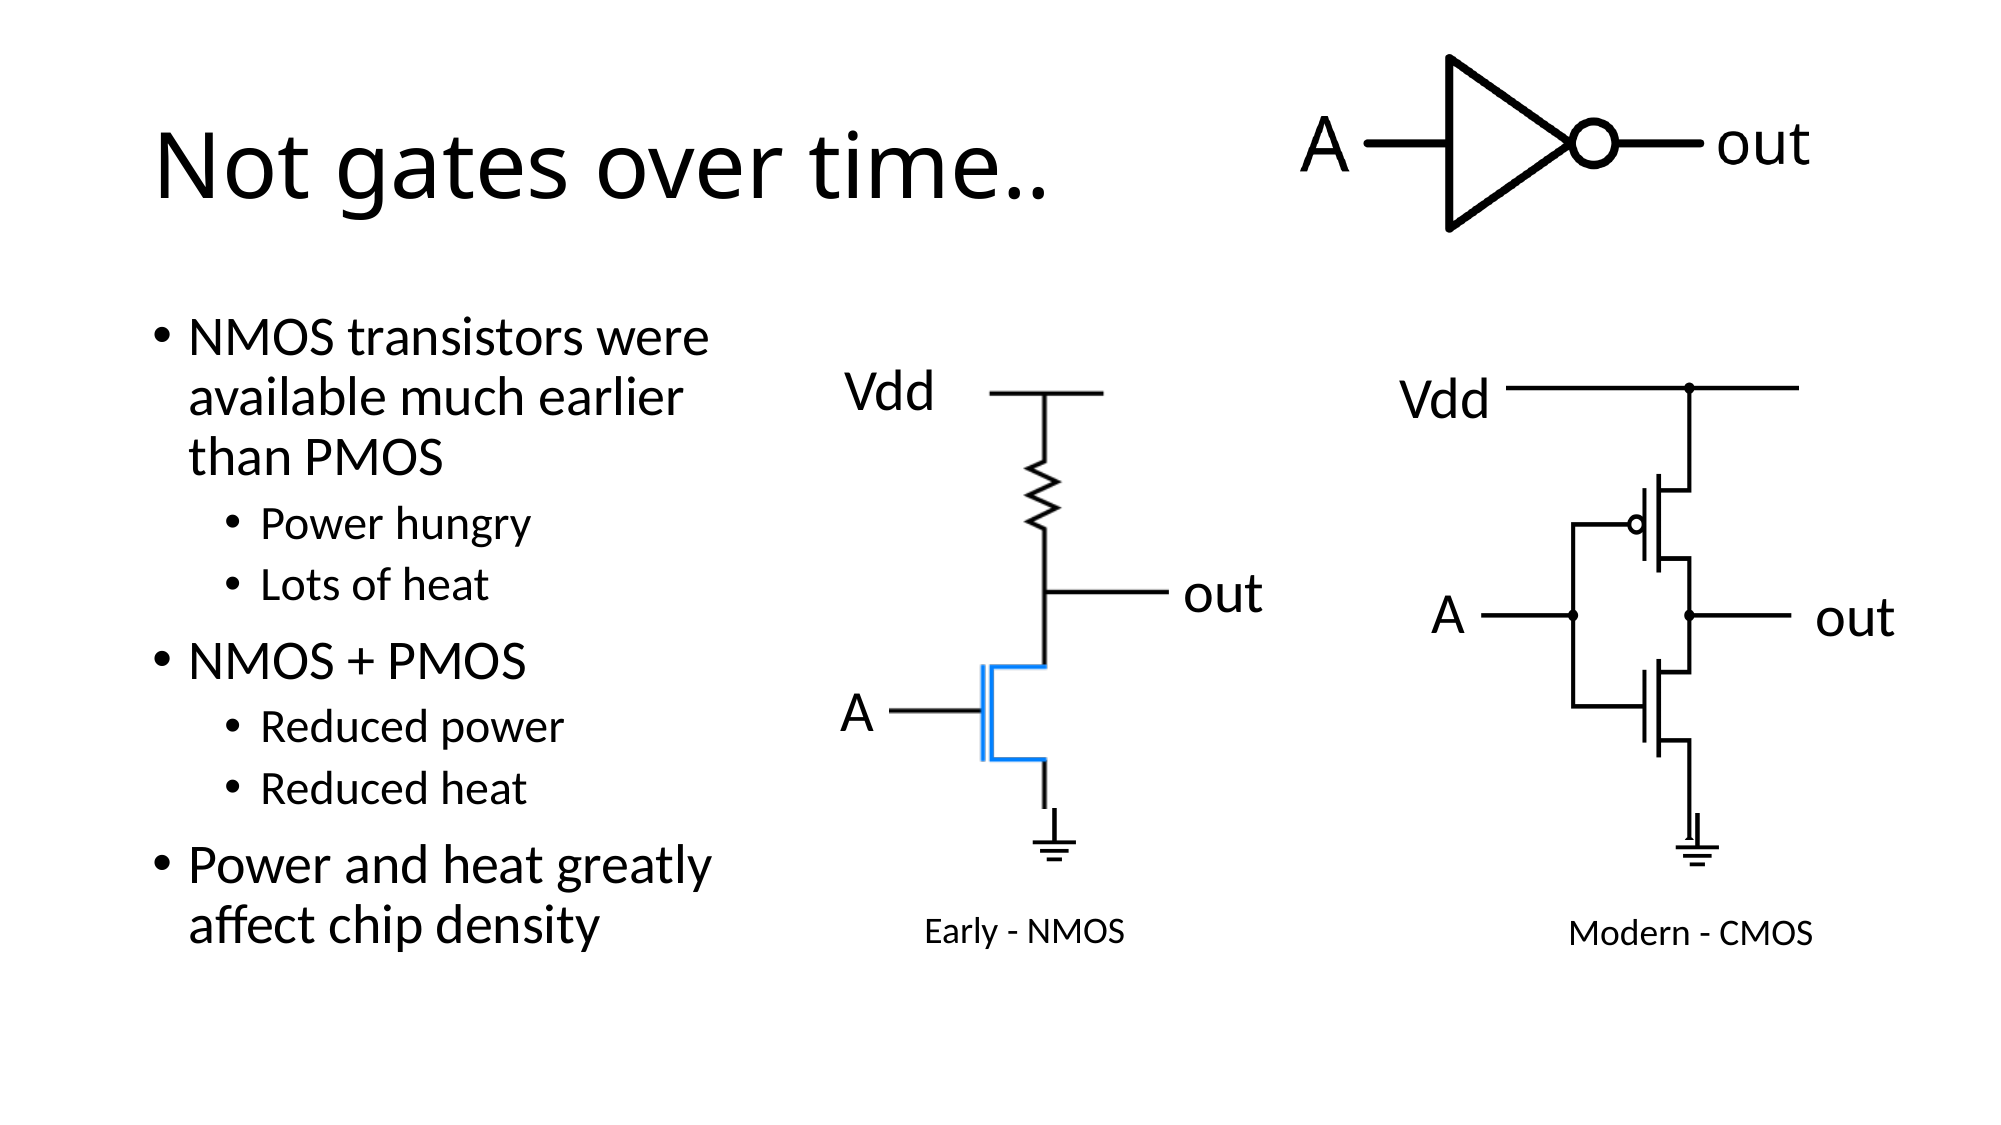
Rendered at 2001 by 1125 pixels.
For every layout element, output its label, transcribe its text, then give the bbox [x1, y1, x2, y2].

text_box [824, 344, 1281, 884]
text_box Modern - CMOS [1553, 900, 1829, 961]
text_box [1382, 330, 1913, 889]
title Not gates over time.. [137, 59, 1863, 278]
picture [1290, 46, 1863, 253]
list NMOS transistors were available much earlier than PMOS Power hungry Lots of heat NMOS + PMOS Reduced power Reduced heat Power and heat greatly affect chip density [137, 299, 733, 1014]
text_box Early - NMOS [909, 899, 1141, 959]
